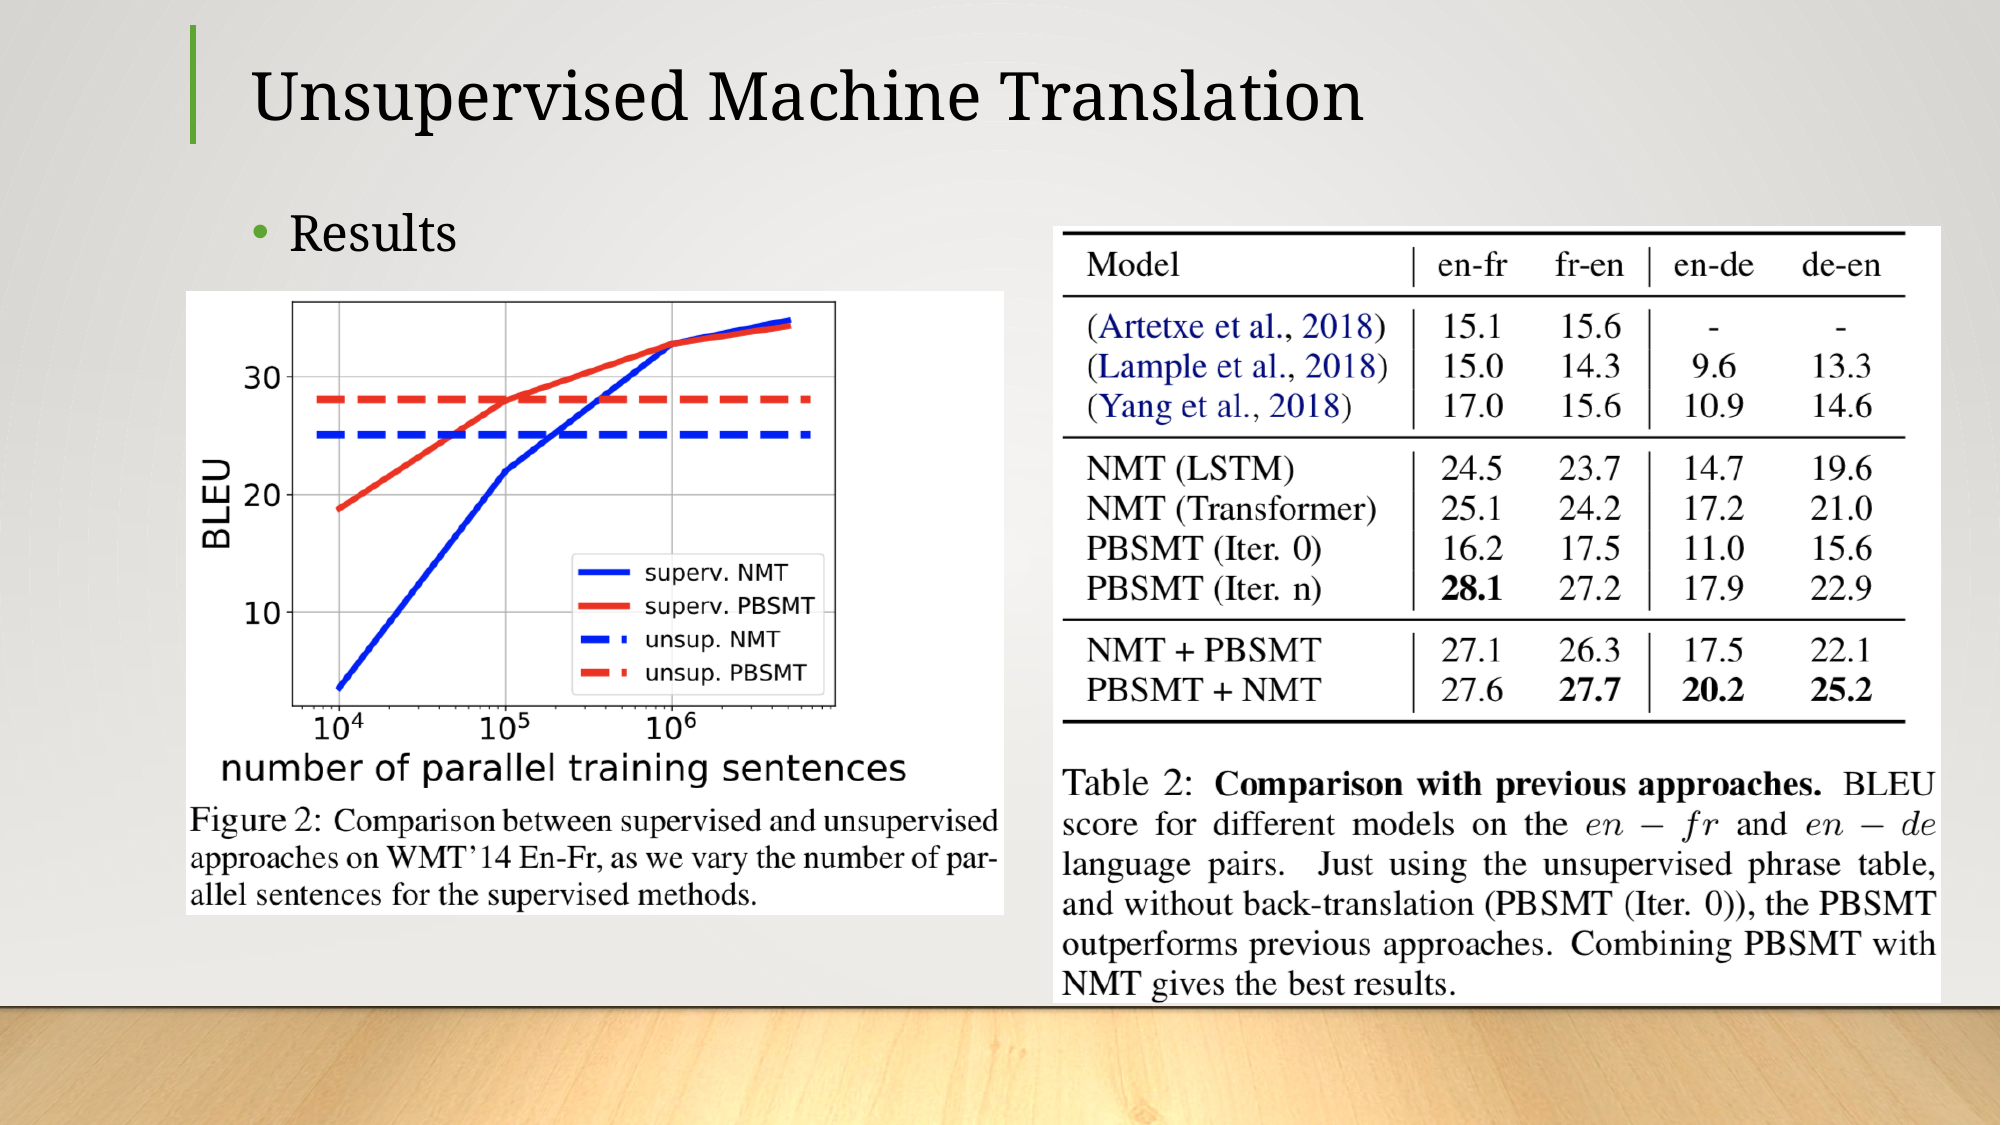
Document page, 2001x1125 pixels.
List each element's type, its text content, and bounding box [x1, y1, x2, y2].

picture [1052, 226, 1941, 1003]
list Results [236, 193, 1799, 760]
picture [186, 291, 1004, 916]
title Unsupervised Machine Translation [236, 23, 1799, 143]
picture [0, 1006, 2000, 1125]
